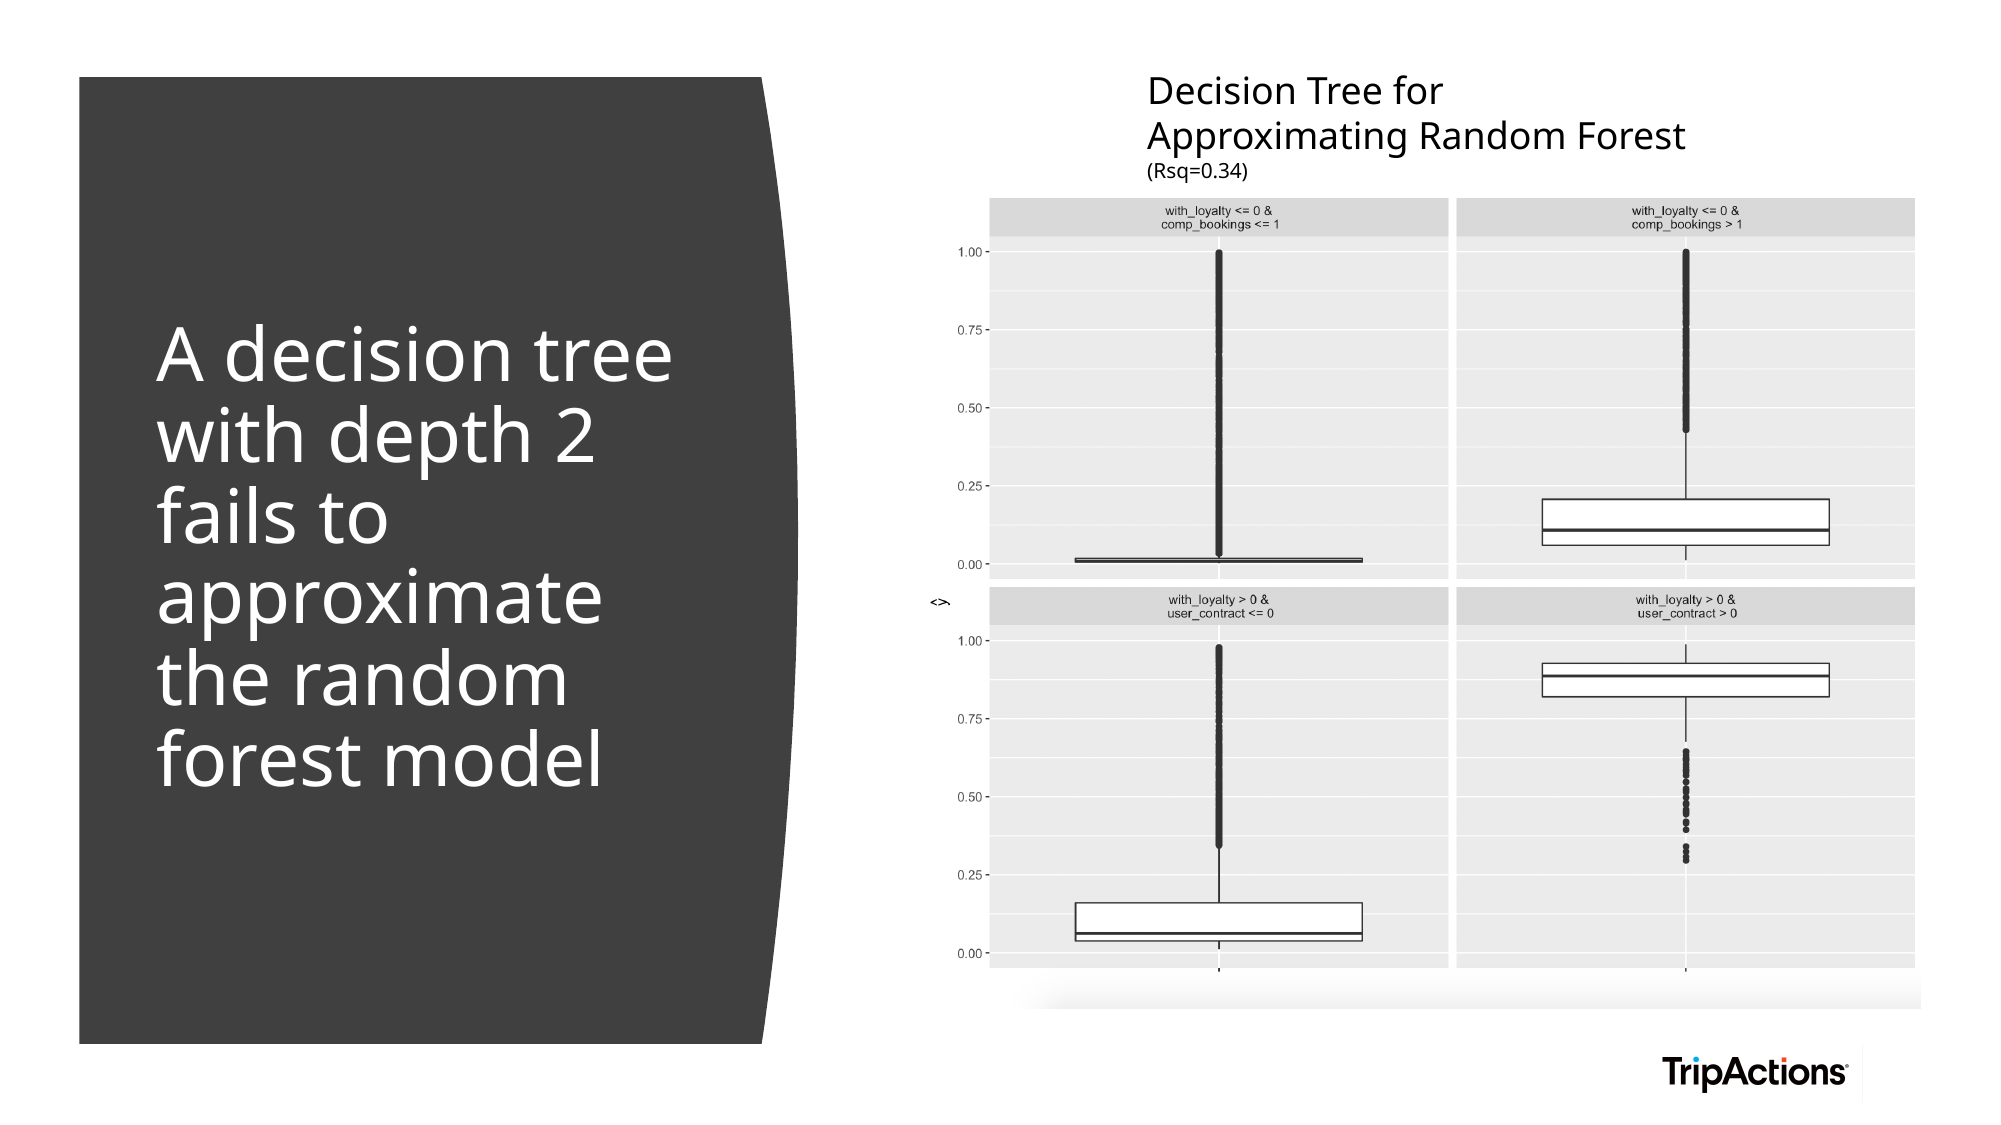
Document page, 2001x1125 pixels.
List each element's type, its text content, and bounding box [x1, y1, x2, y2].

text_box [78, 76, 800, 1045]
title A decision tree with depth 2 fails to approximate the random forest model [141, 166, 702, 953]
picture [1643, 1044, 1863, 1103]
picture [926, 193, 1921, 1009]
text_box Decision Tree for Approximating Random Forest (Rsq=0.34) [1132, 60, 1759, 190]
